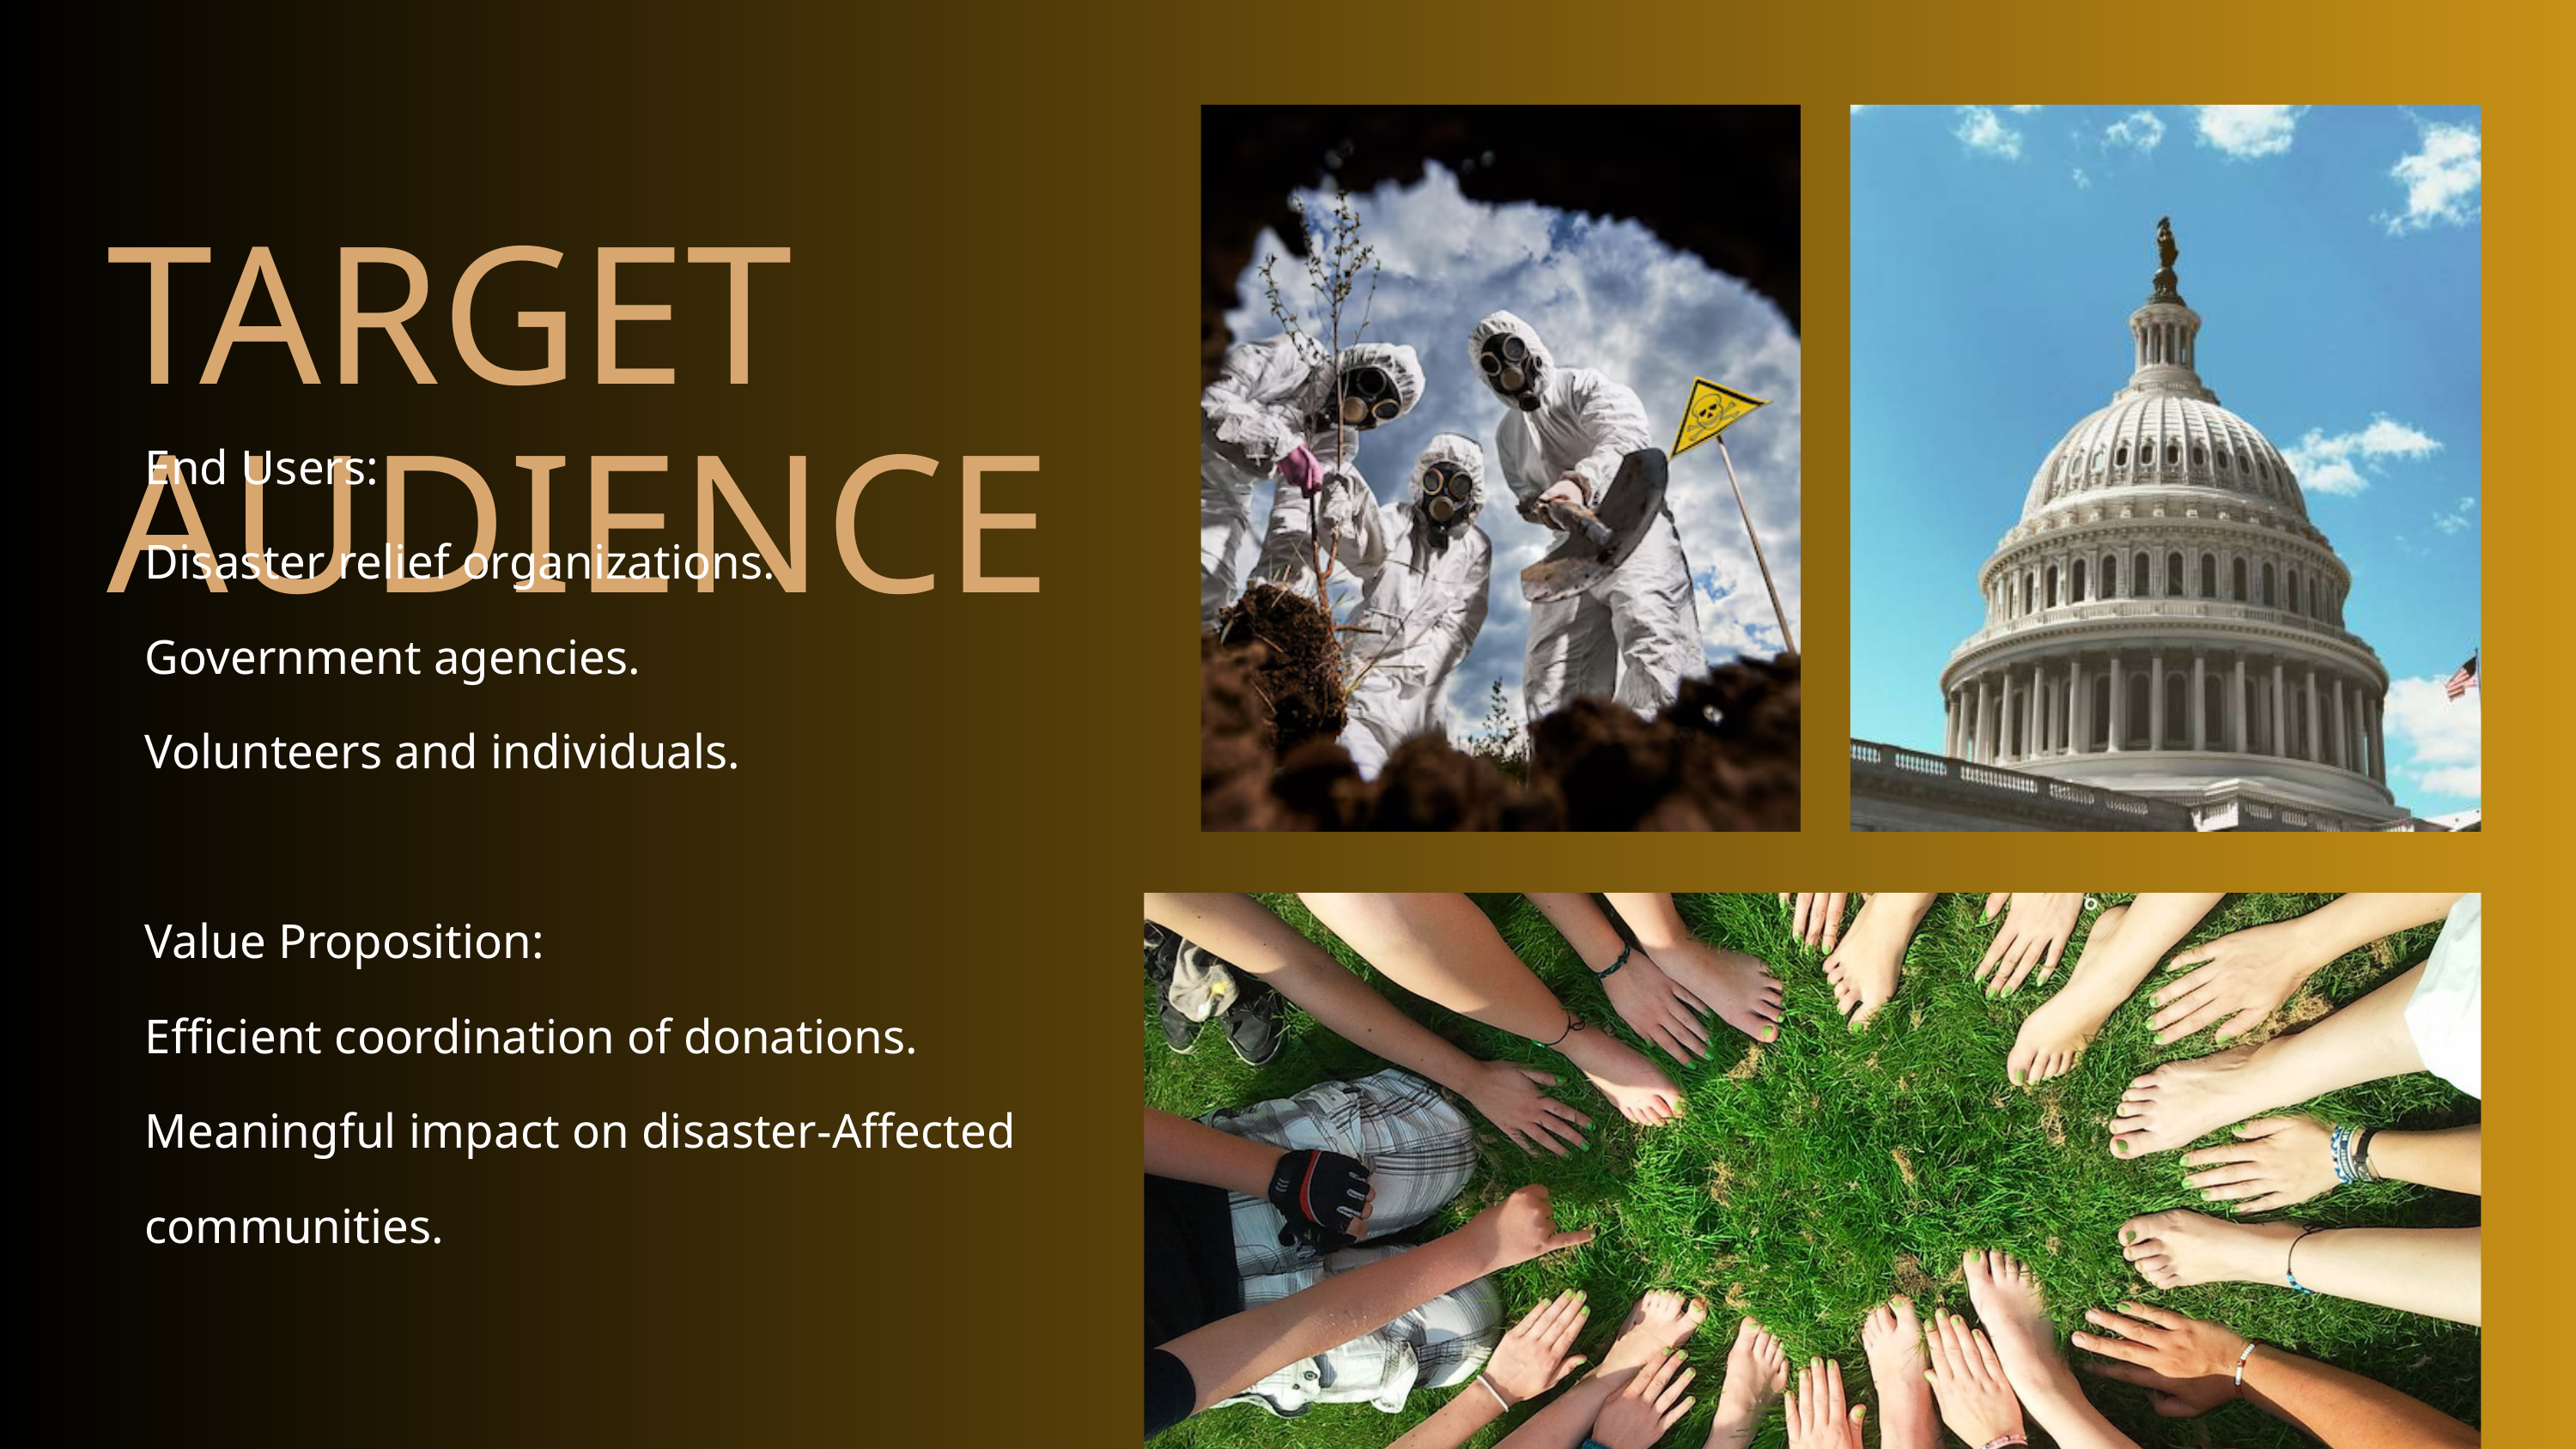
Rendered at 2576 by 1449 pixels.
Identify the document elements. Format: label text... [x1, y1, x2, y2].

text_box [1200, 105, 1801, 832]
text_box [1850, 105, 2482, 832]
text_box End Users: Disaster relief organizations. Government agencies. Volunteers and individuals. Value Proposition: Efficient coordination of donations. Meaningful impact on disaster-Affected communities. [144, 398, 1038, 1253]
text_box TARGET AUDIENCE [106, 214, 1196, 631]
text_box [1144, 892, 2482, 1449]
